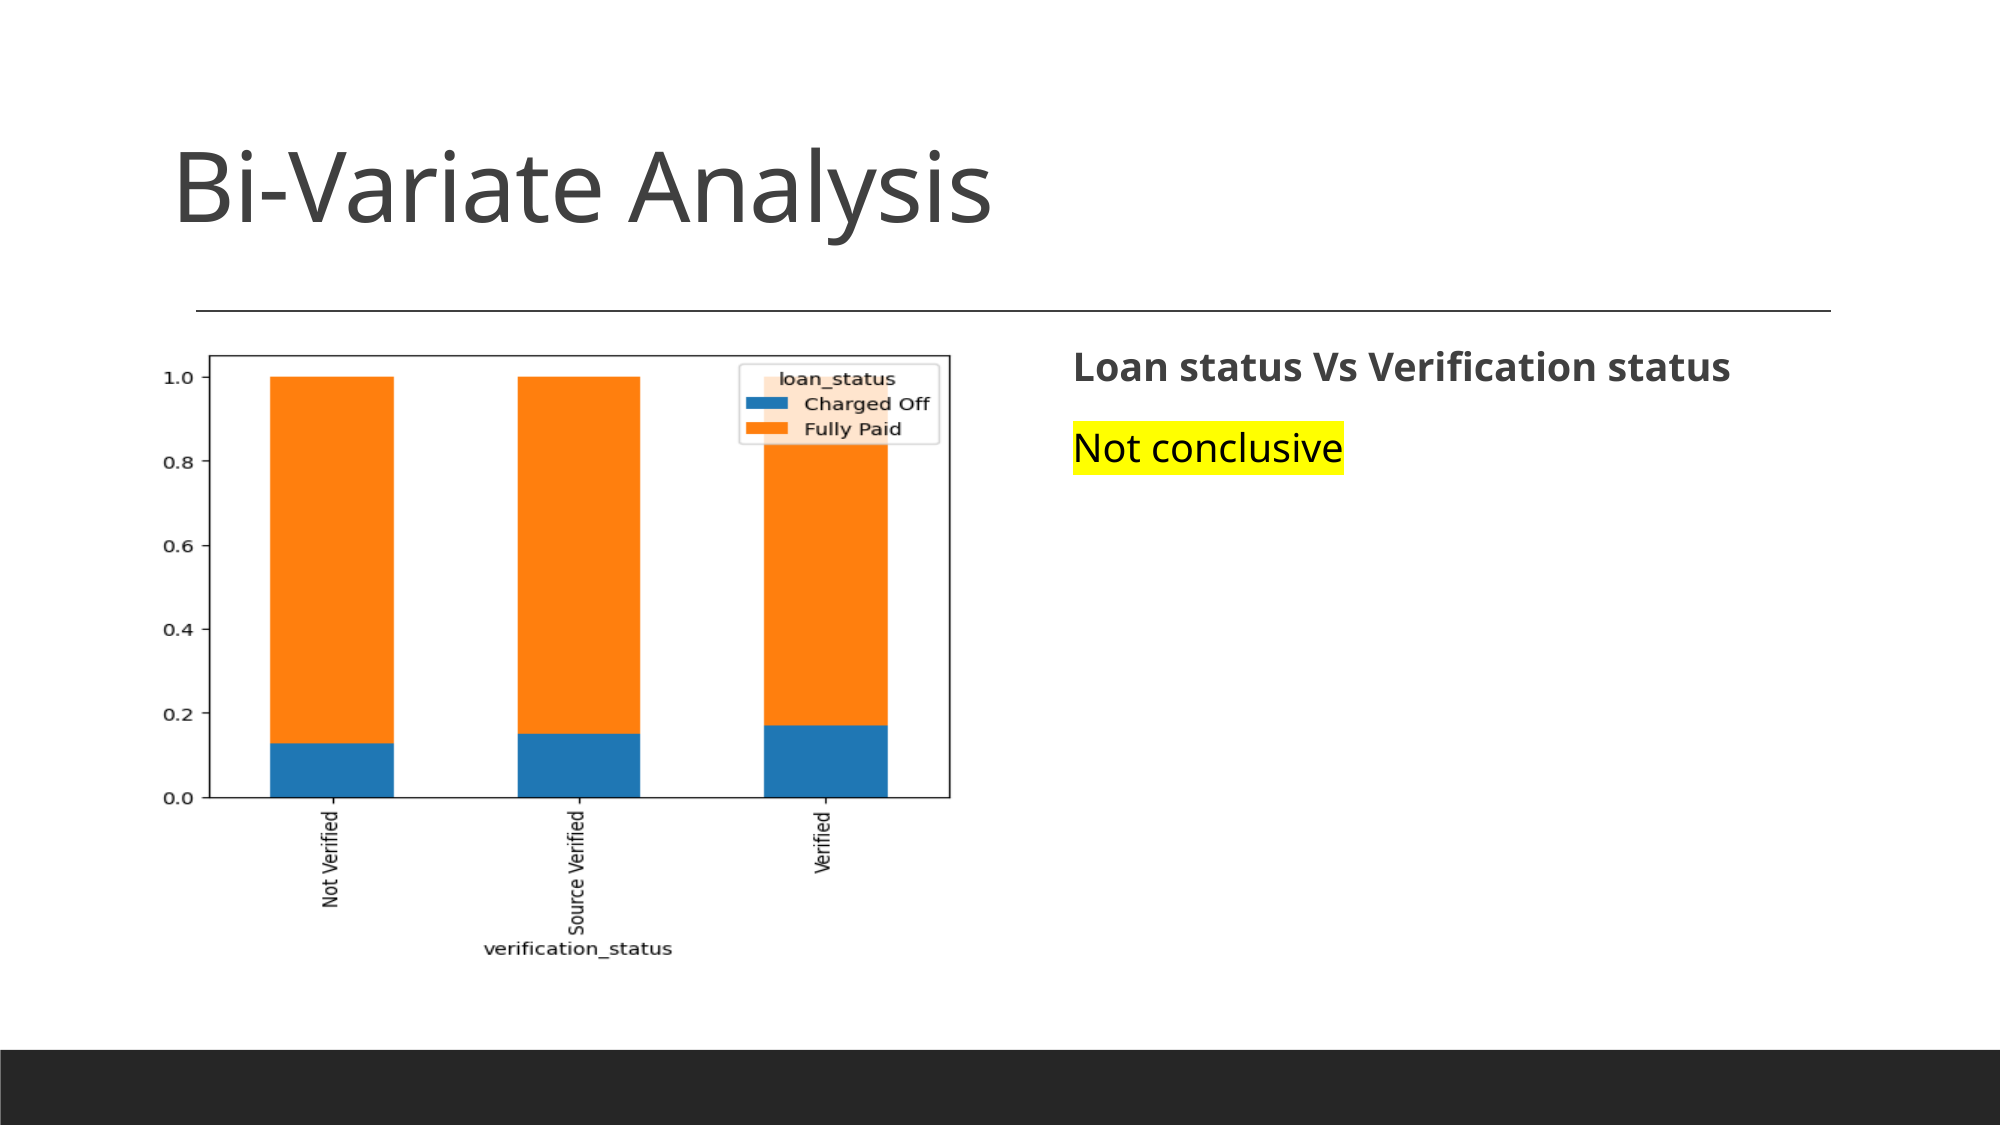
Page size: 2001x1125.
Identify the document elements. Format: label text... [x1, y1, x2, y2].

title Bi-Variate Analysis [156, 86, 1807, 252]
picture [141, 329, 1001, 975]
list Loan status Vs Verification status Not conclusive [1057, 329, 1830, 947]
